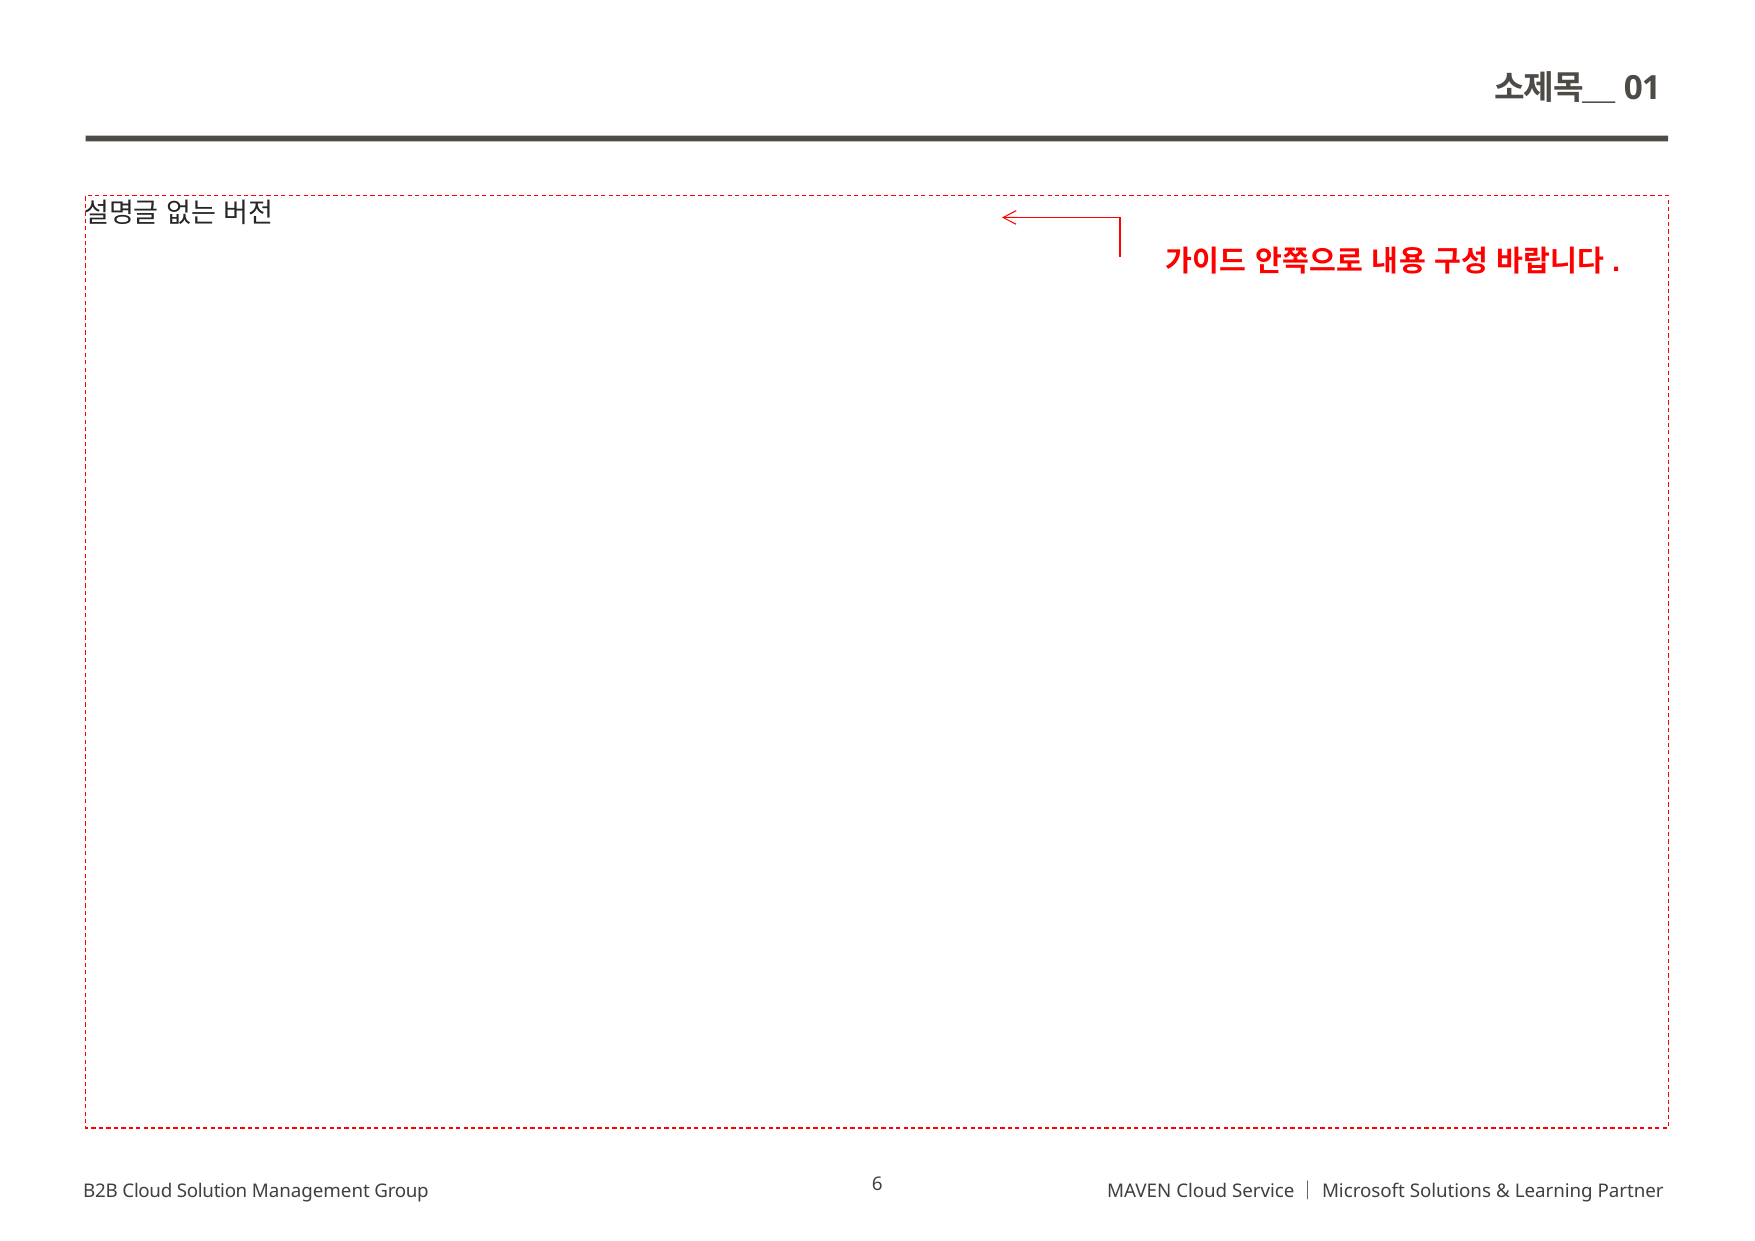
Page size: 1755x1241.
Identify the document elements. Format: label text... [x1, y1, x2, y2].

text_box 소제목＿01 [85, 66, 1669, 107]
text_box 설명글 없는 버전 [84, 195, 321, 228]
text_box [85, 194, 1669, 1129]
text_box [1002, 217, 1635, 278]
